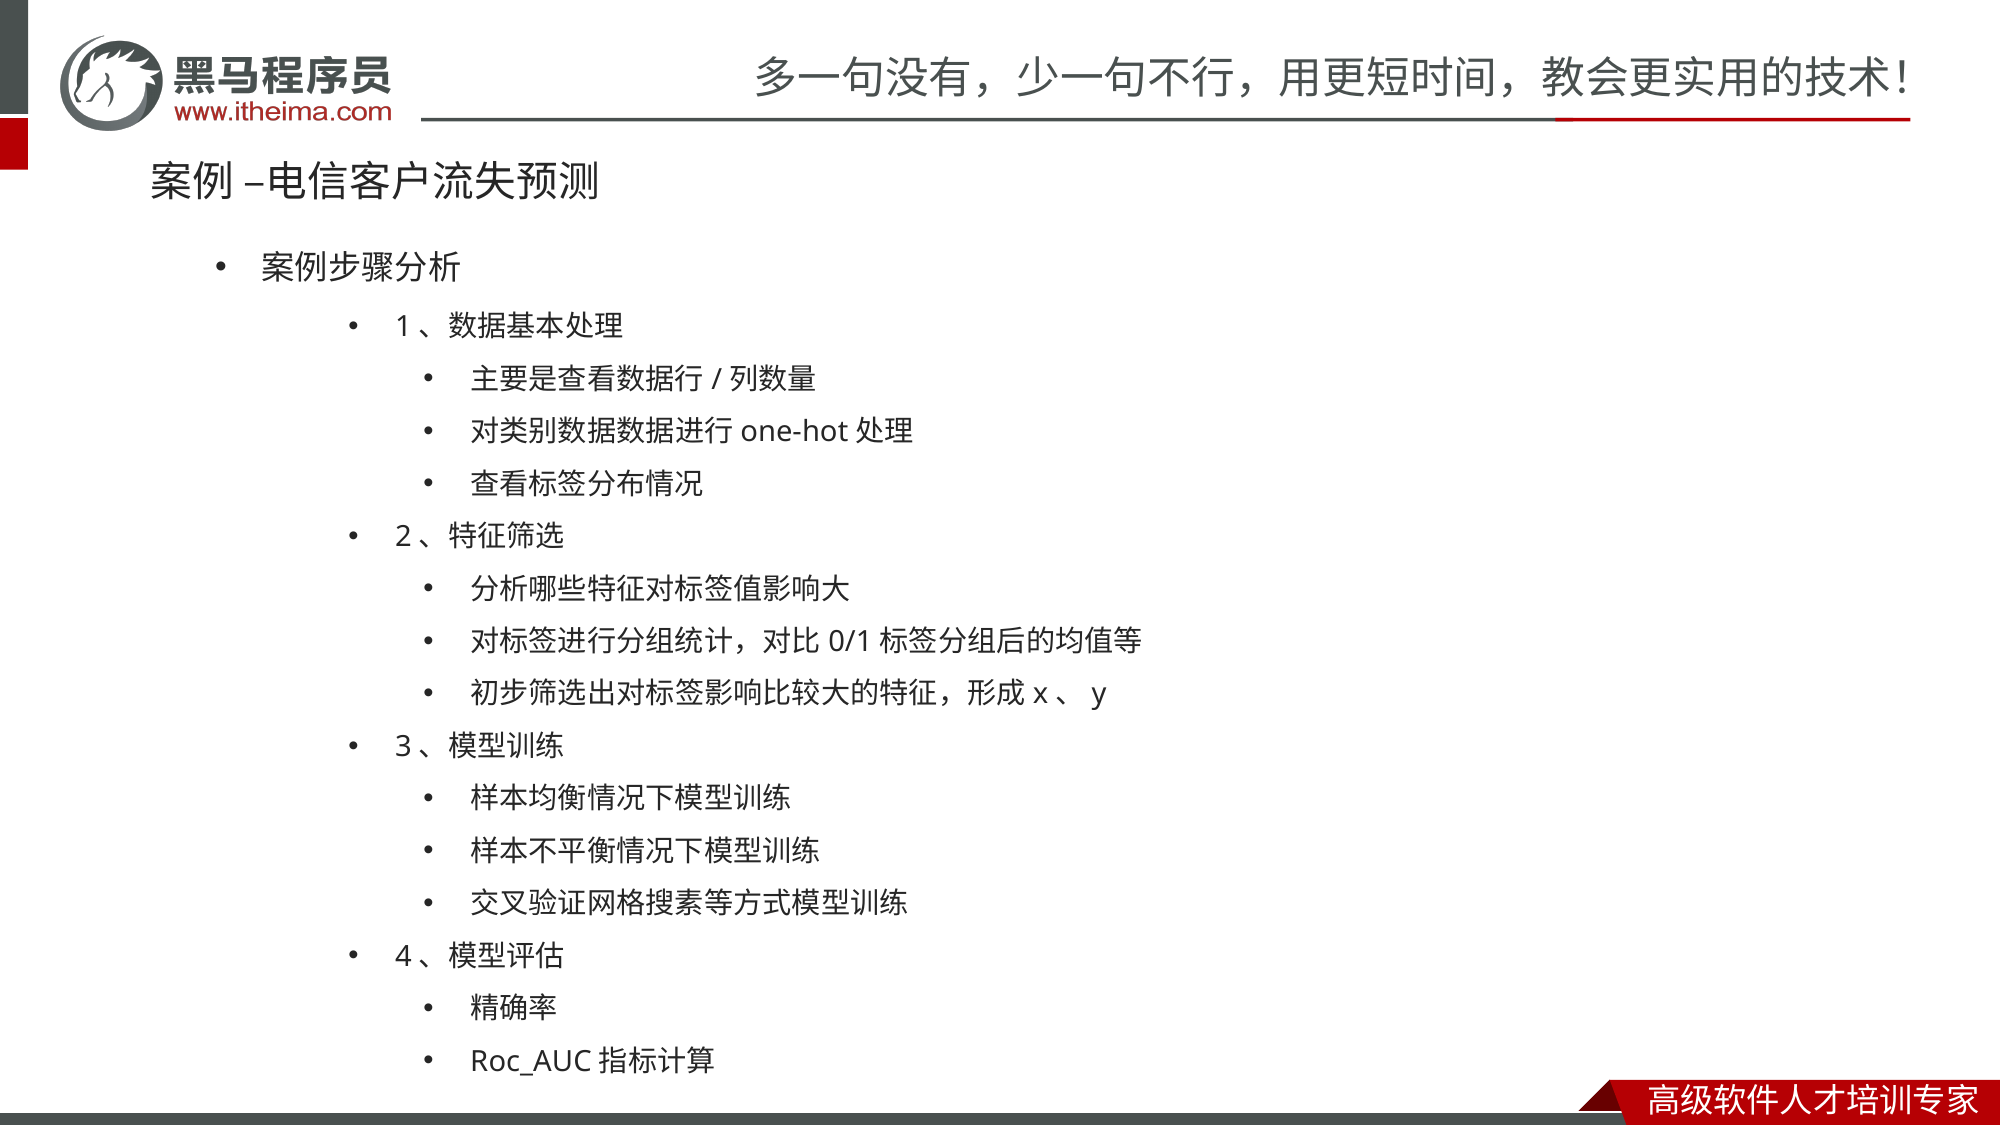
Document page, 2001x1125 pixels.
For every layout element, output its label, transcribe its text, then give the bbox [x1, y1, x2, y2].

text_box 1、数据基本处理 主要是查看数据行/列数量 对类别数据数据进行one-hot处理 查看标签分布情况 2、特征筛选 分析哪些特征对标签值影响大 对标签进行分组统计，对比0/1标签分组后的均值等 初步筛选出对标签影响比较大的特征，形成x、y 3、模型训练 样本均衡情况下模型训练 样本不平衡情况下模型训练 交叉验证网格搜素等方式模型训练 4、模型评估 精确率 Roc_AUC指标计算 [333, 282, 1765, 1085]
picture [14, 0, 453, 179]
text_box 案例步骤分析 [200, 218, 1221, 301]
title 案例 –电信客户流失预测 [116, 137, 1177, 223]
